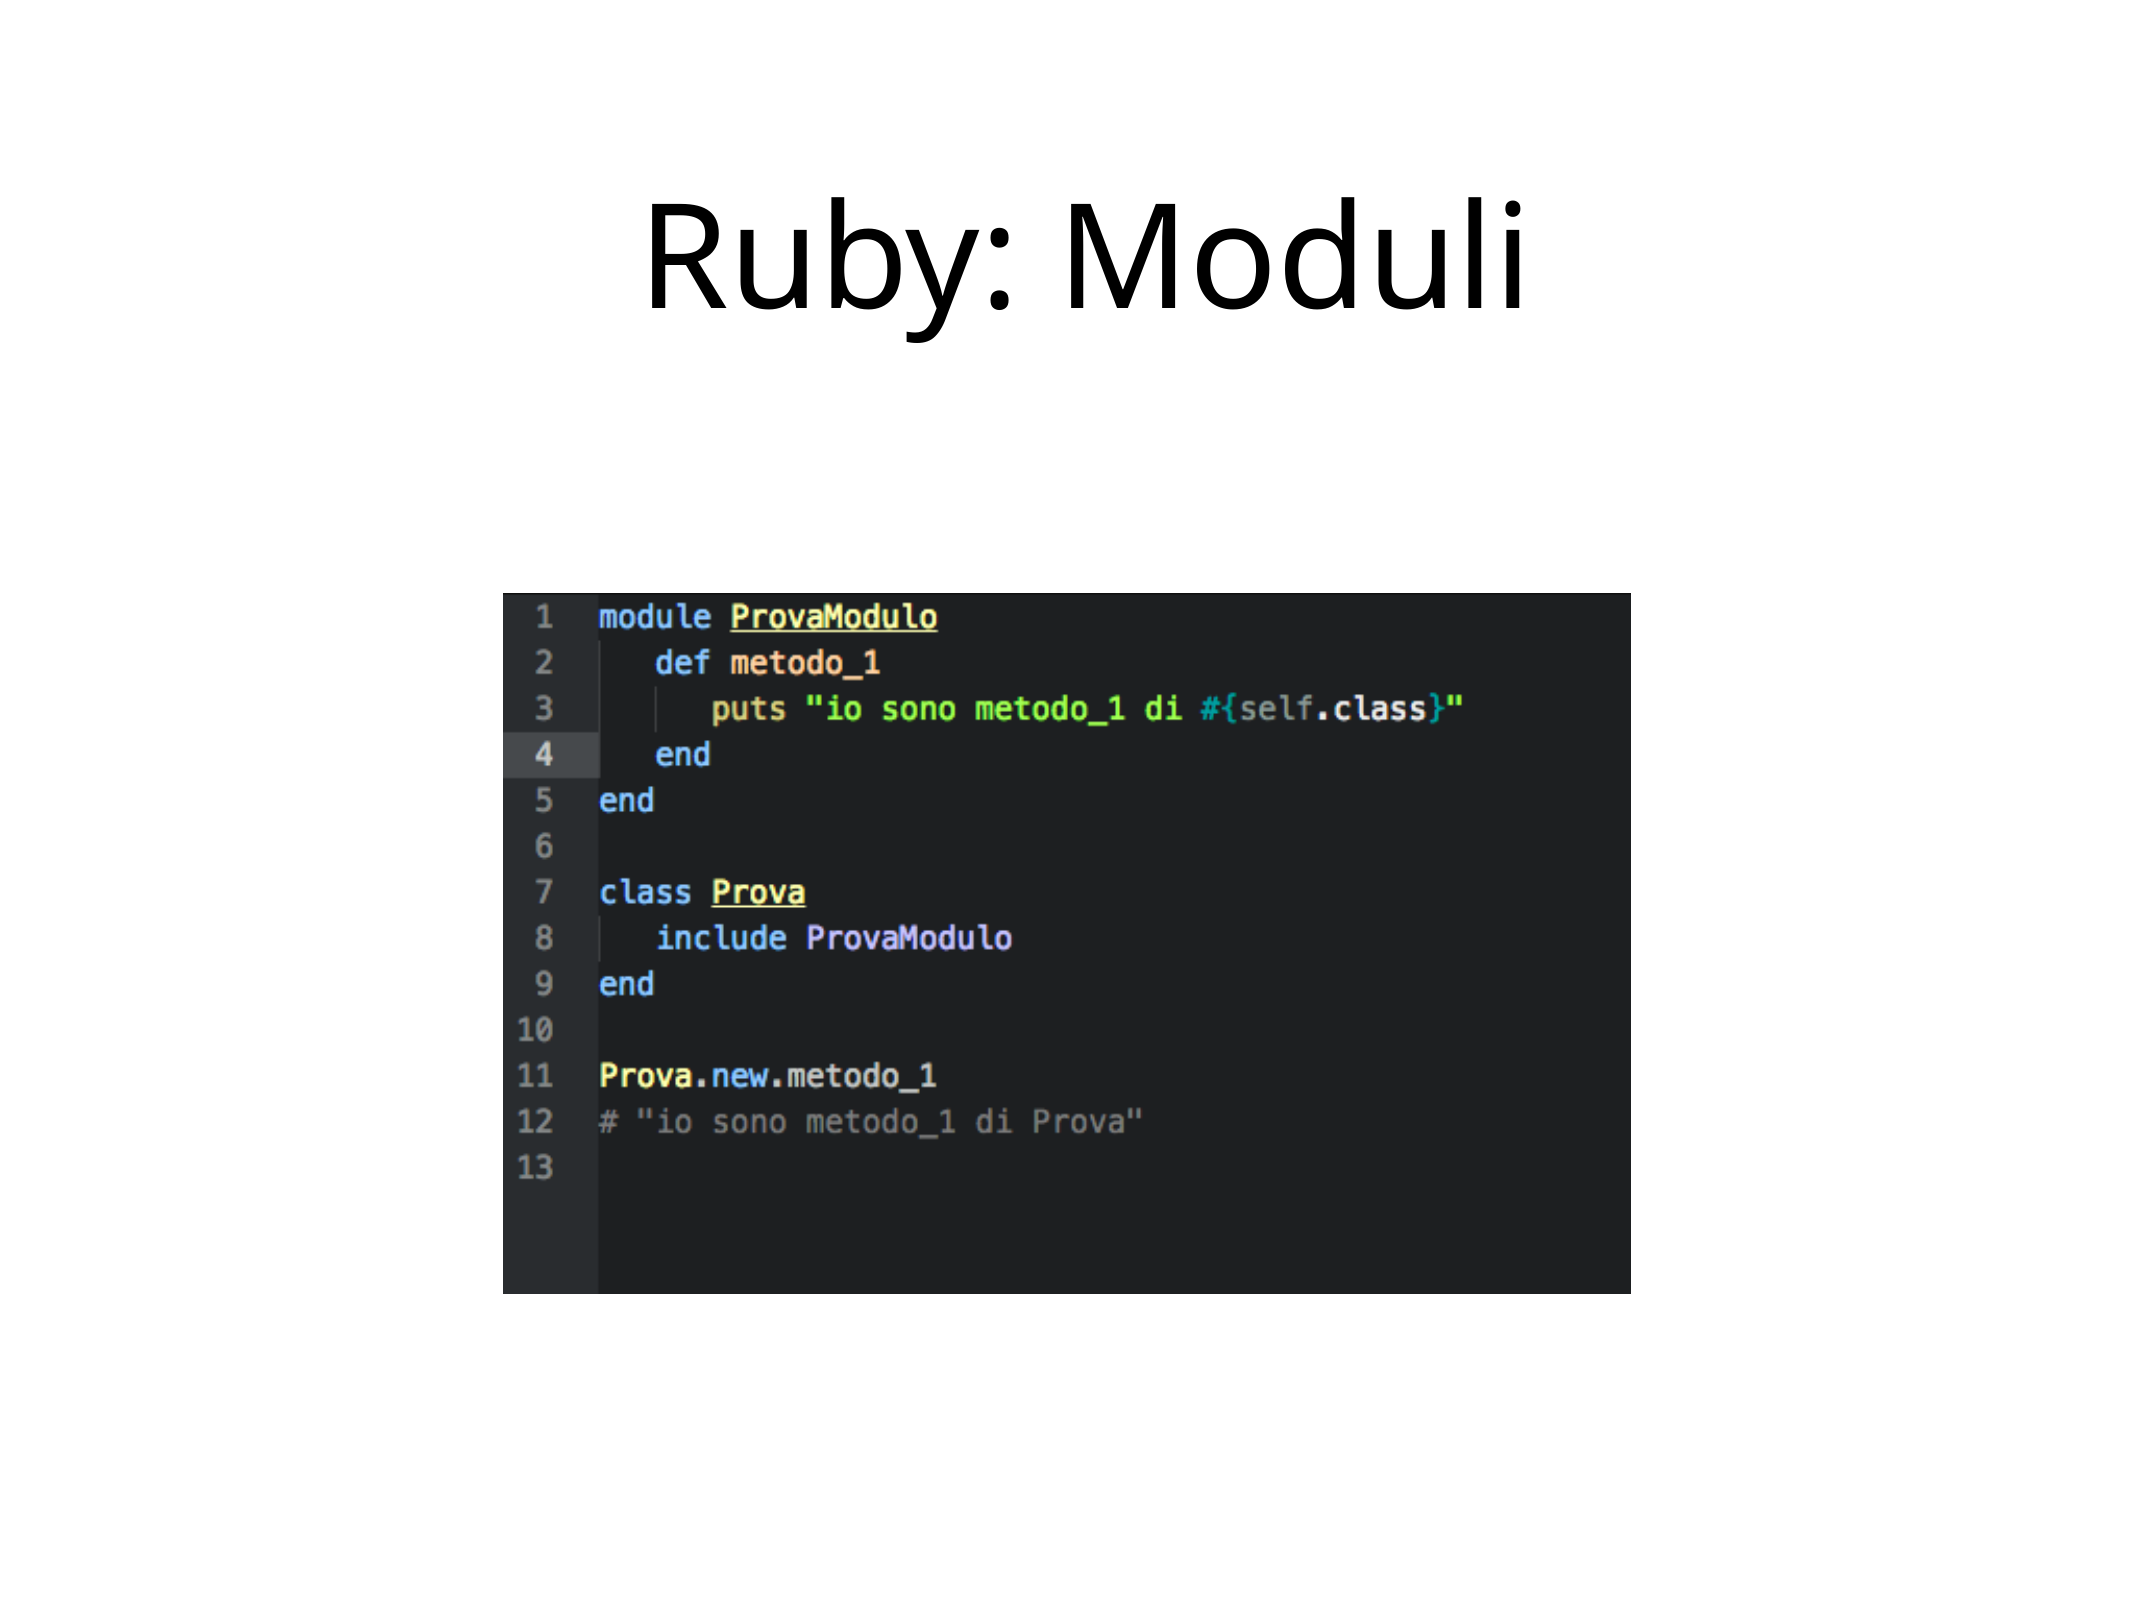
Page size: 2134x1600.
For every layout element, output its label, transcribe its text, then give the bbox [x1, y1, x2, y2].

picture [502, 593, 1631, 1294]
title Ruby: Moduli [155, 72, 1978, 428]
